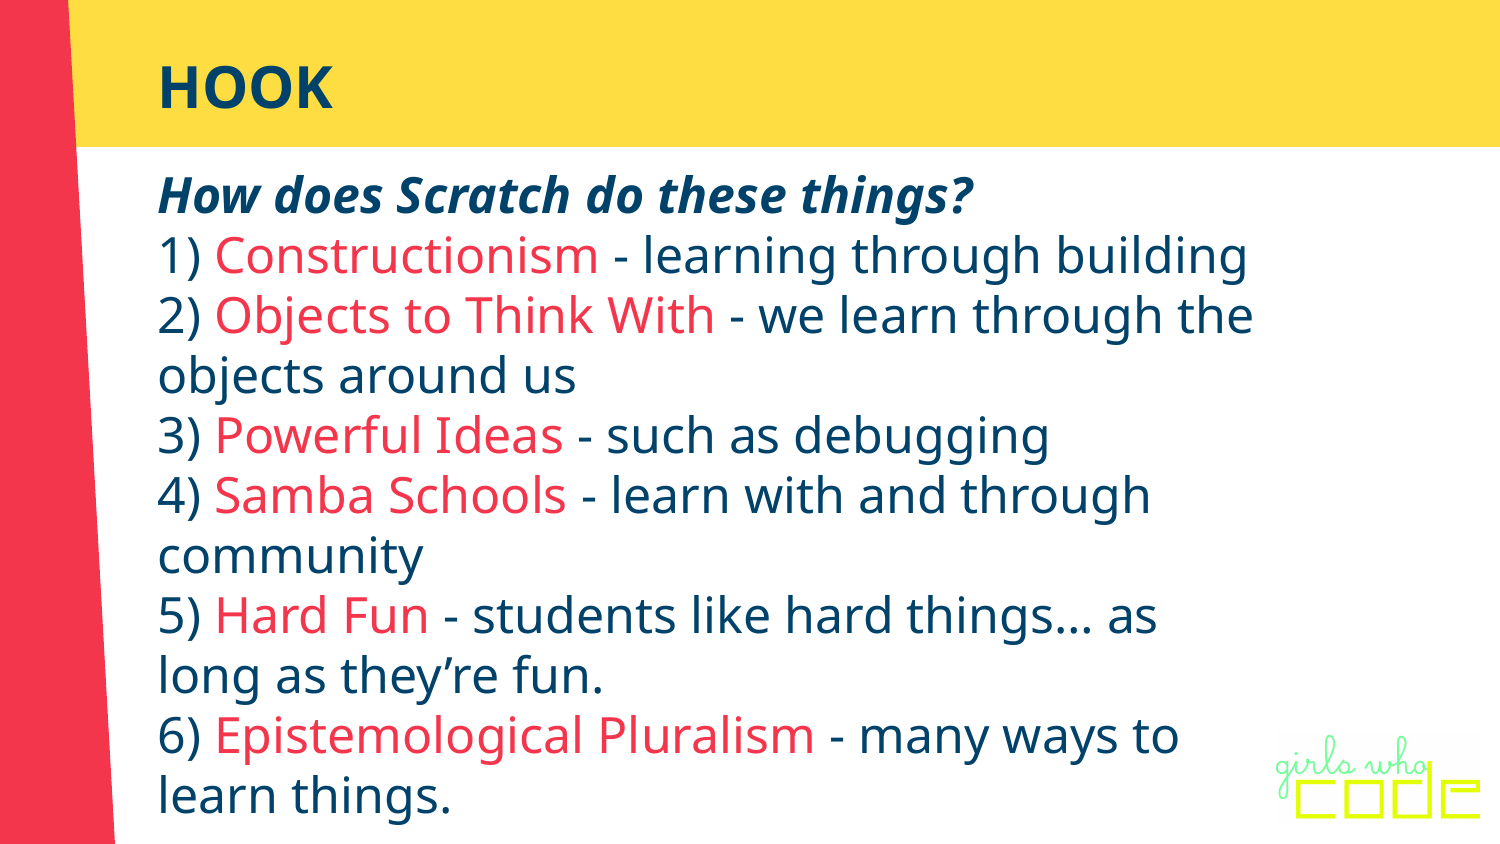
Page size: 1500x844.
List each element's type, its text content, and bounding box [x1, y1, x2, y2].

picture [1276, 731, 1480, 825]
list How does Scratch do these things? 1) Constructionism - learning through building 2) Objects to Think With - we learn through the objects around us 3) Powerful Ideas - such as debugging 4) Samba Schools - learn with and through community 5) Hard Fun - students like hard things… as long as they’re fun. 6) Epistemological Pluralism - many ways to learn things. [142, 148, 1290, 222]
title HOOK [142, 35, 1449, 130]
